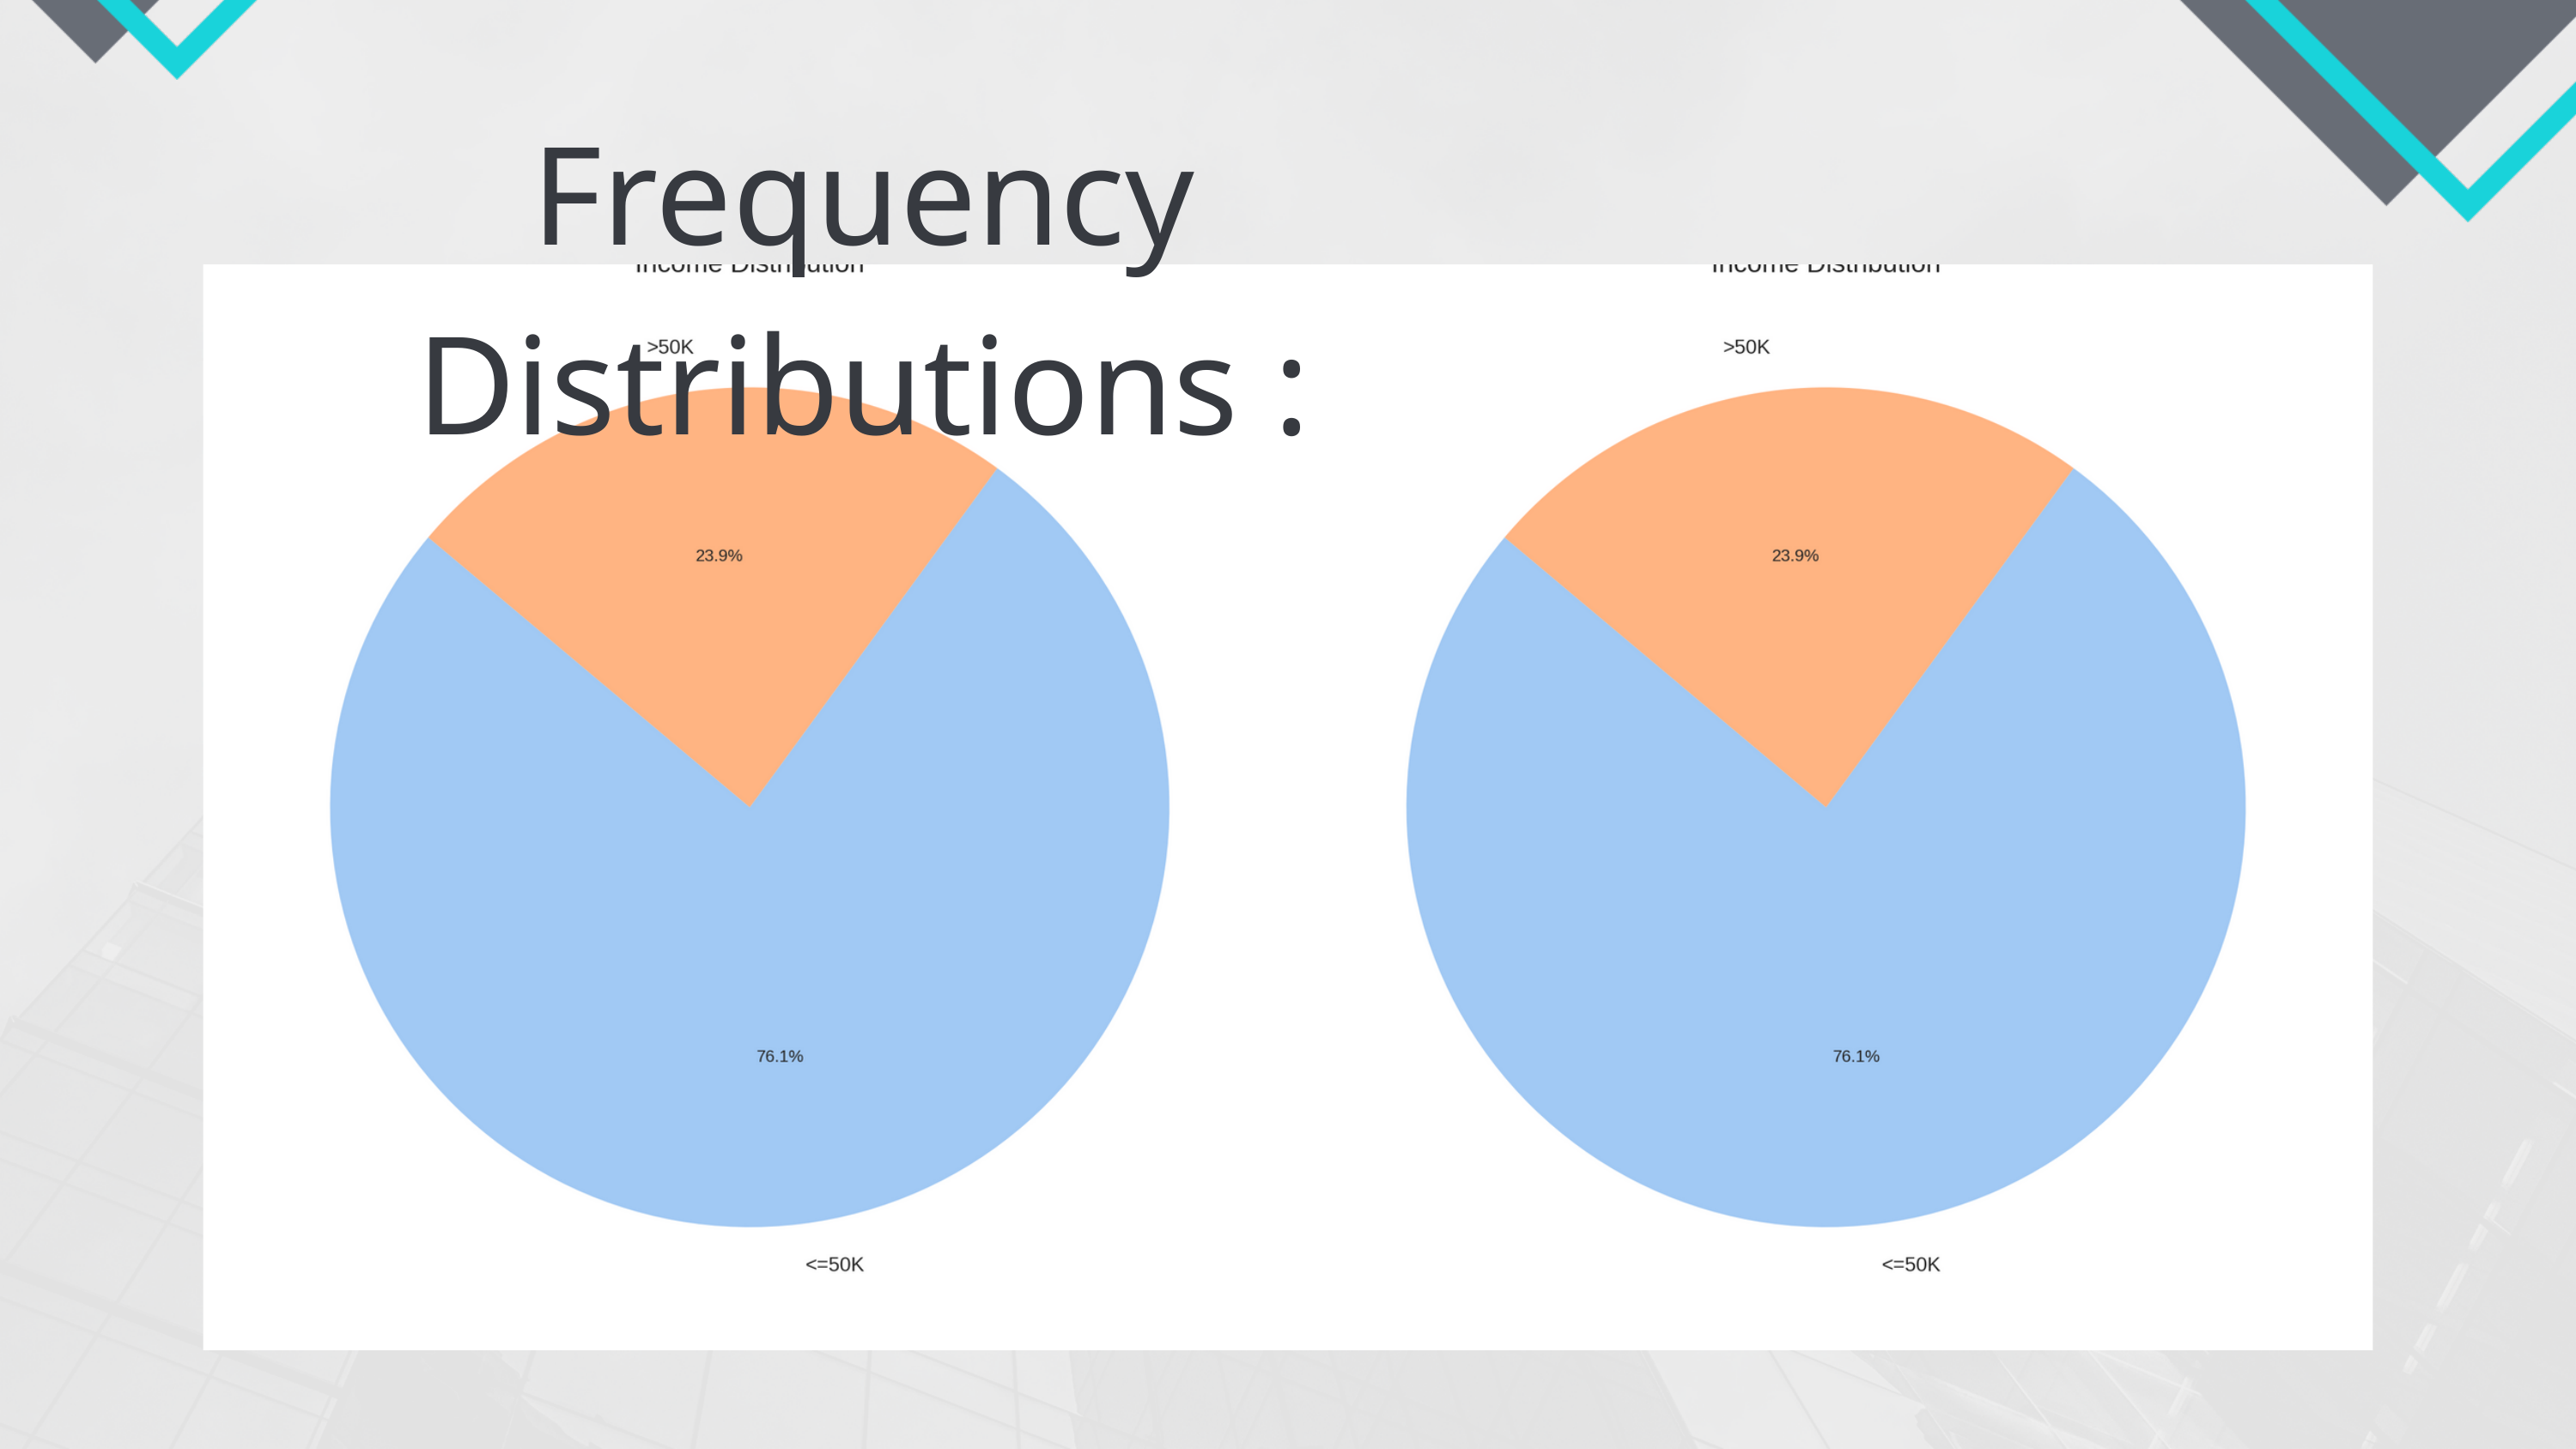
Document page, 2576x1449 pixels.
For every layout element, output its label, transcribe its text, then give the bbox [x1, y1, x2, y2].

text_box [203, 264, 2373, 1350]
text_box [2072, 0, 2576, 222]
text_box [0, 0, 2576, 1449]
text_box [0, 0, 509, 80]
text_box Frequency Distributions : [127, 82, 1600, 463]
